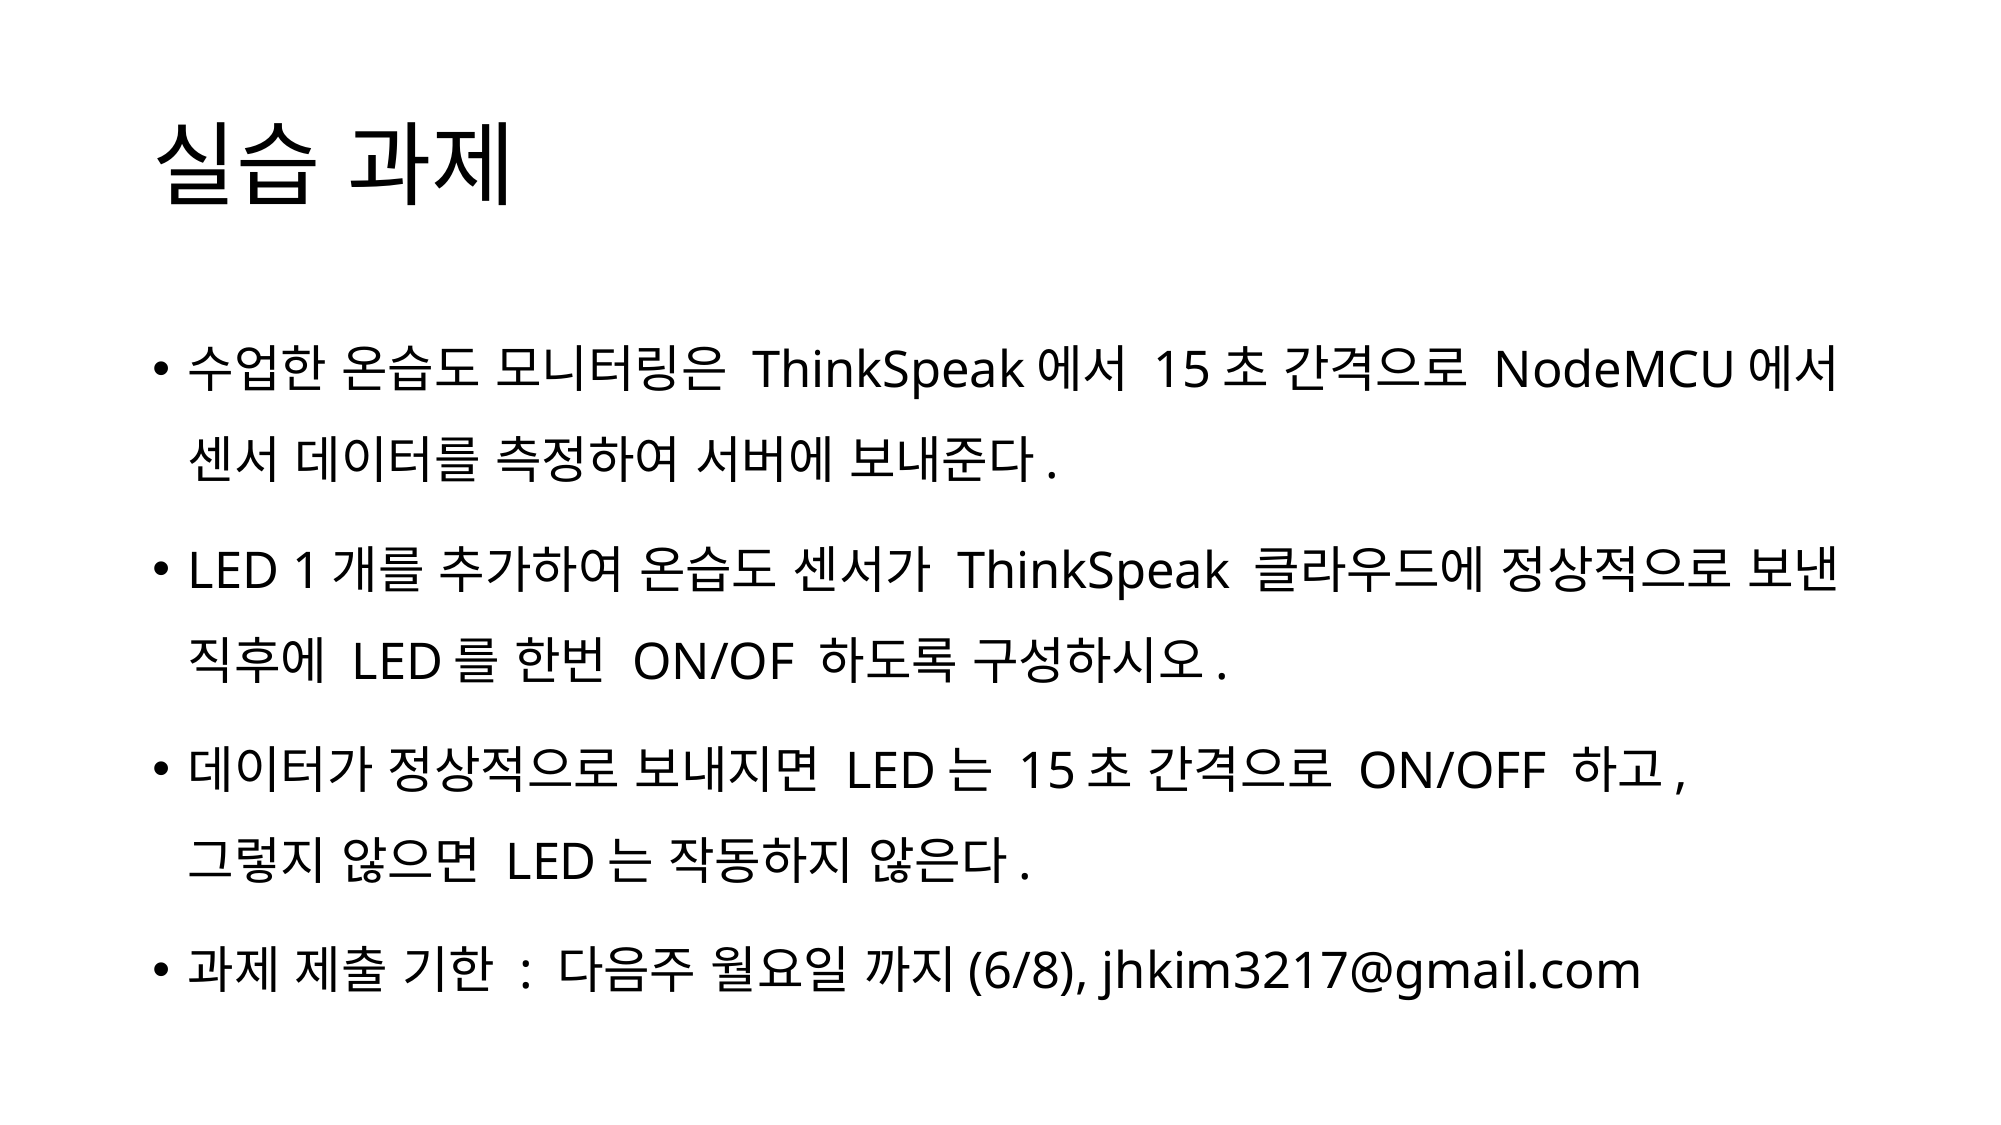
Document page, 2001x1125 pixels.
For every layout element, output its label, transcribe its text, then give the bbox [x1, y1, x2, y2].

list 수업한 온습도 모니터링은 ThinkSpeak에서 15초 간격으로 NodeMCU에서 센서 데이터를 측정하여 서버에 보내준다. LED 1개를 추가하여 온습도 센서가 ThinkSpeak 클라우드에 정상적으로 보낸 직후에 LED를 한번 ON/OF 하도록 구성하시오. 데이터가 정상적으로 보내지면 LED는 15초 간격으로 ON/OFF 하고, 그렇지 않으면 LED는 작동하지 않은다. 과제 제출 기한 : 다음주 월요일 까지(6/8), jhkim3217@gmail.com [137, 299, 1863, 1014]
title 실습 과제 [137, 59, 1863, 278]
